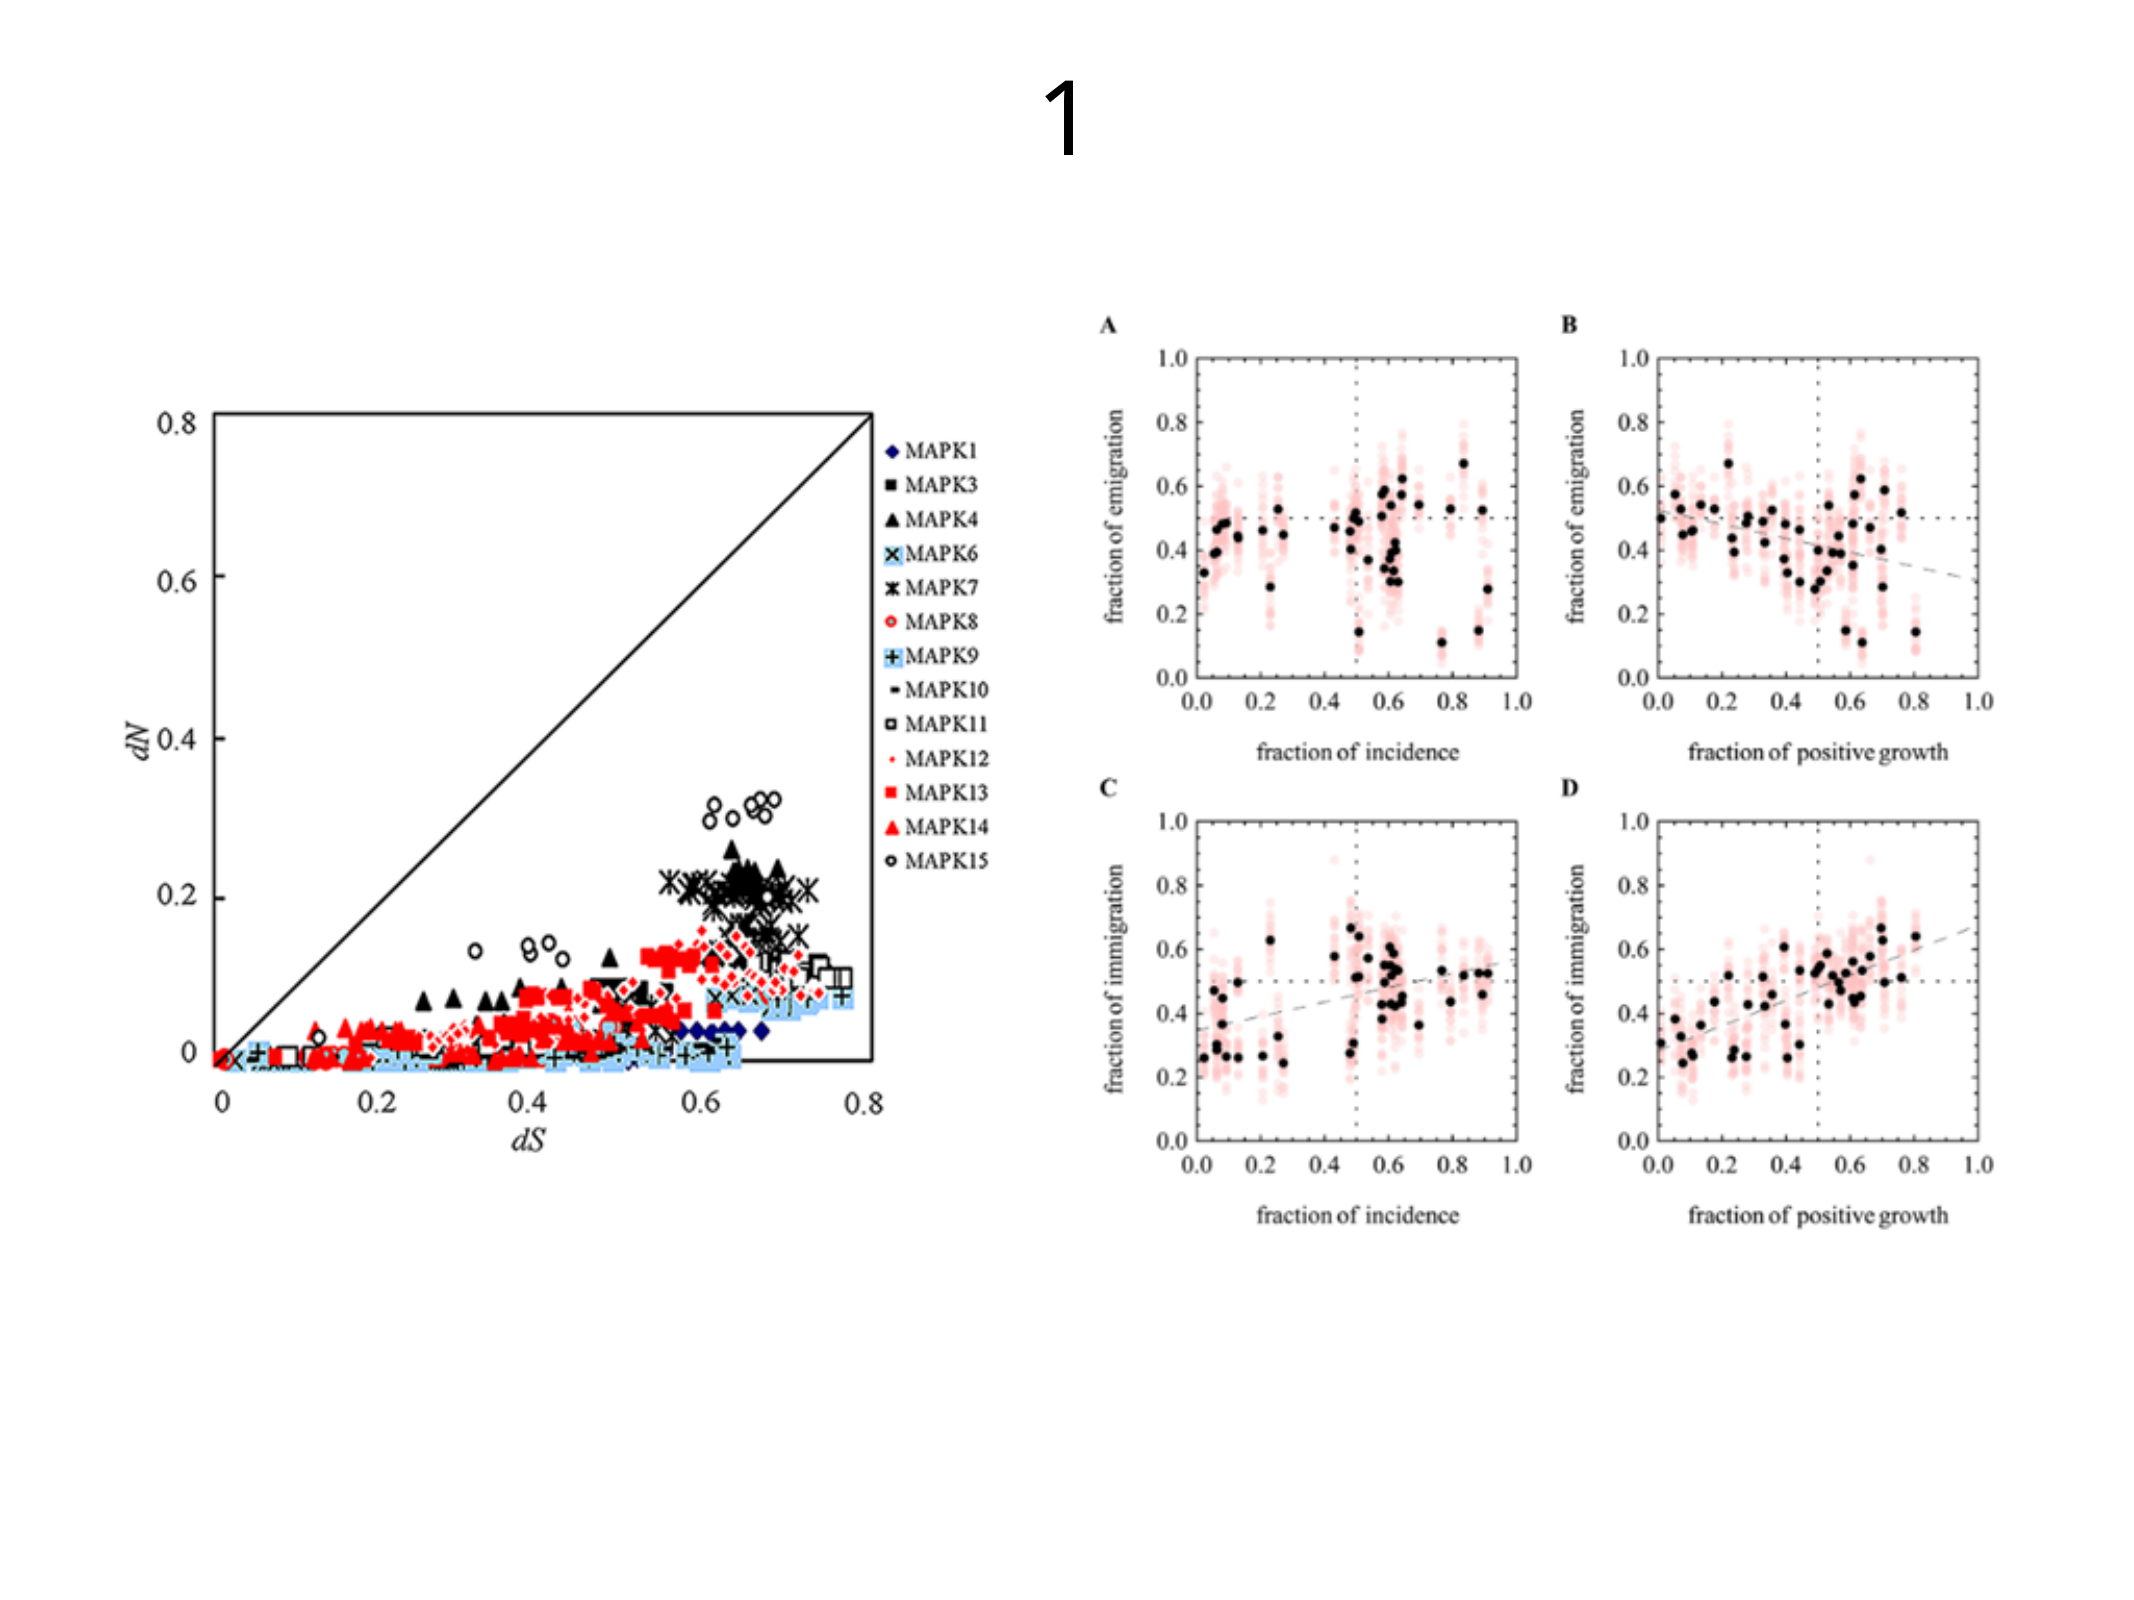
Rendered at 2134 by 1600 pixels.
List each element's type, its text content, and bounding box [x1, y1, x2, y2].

text_box 1 [1028, 42, 1105, 185]
picture [91, 309, 2042, 1255]
